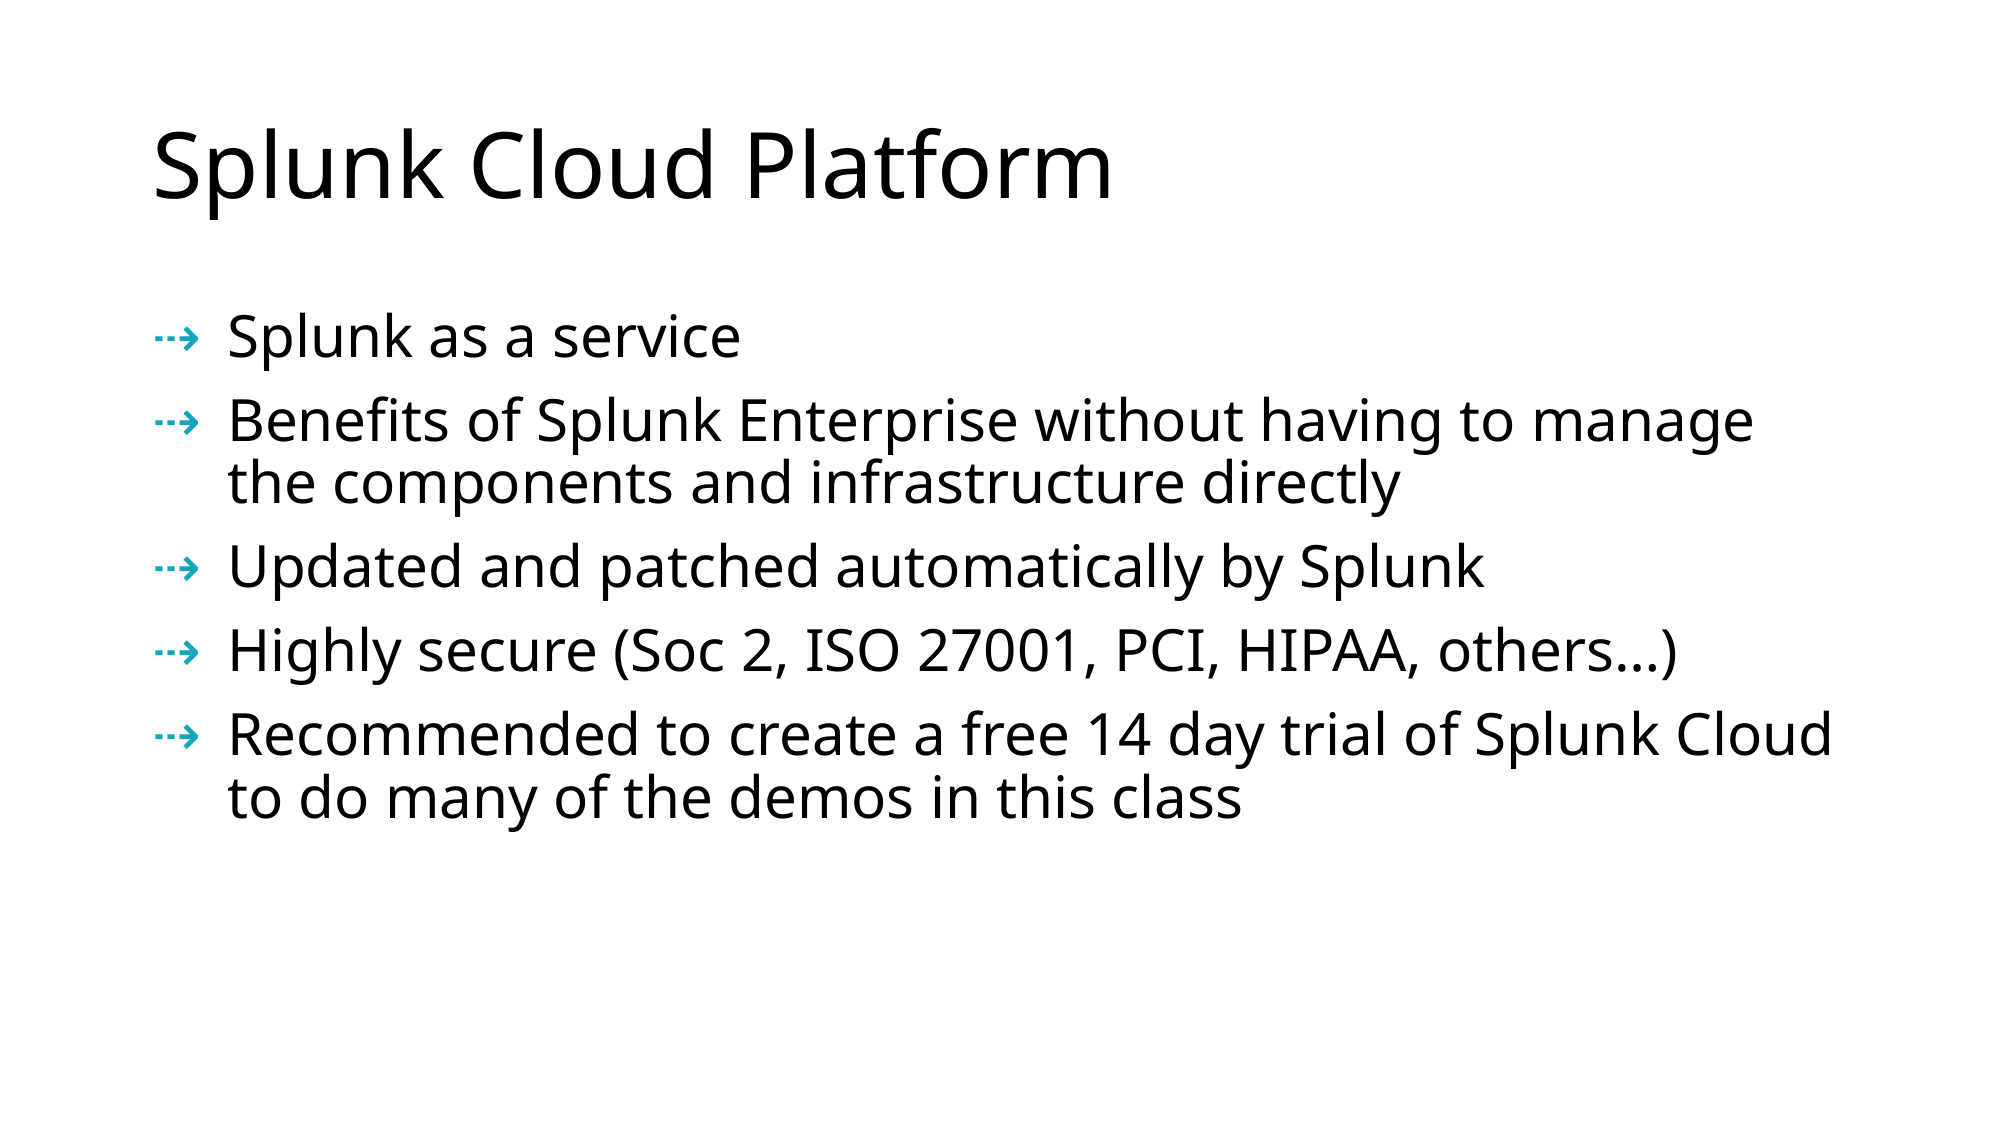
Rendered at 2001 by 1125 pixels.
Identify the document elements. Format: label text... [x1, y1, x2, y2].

title Splunk Cloud Platform [137, 59, 1863, 278]
list Splunk as a service Benefits of Splunk Enterprise without having to manage the components and infrastructure directly Updated and patched automatically by Splunk Highly secure (Soc 2, ISO 27001, PCI, HIPAA, others…) Recommended to create a free 14 day trial of Splunk Cloud to do many of the demos in this class [137, 299, 1863, 1014]
